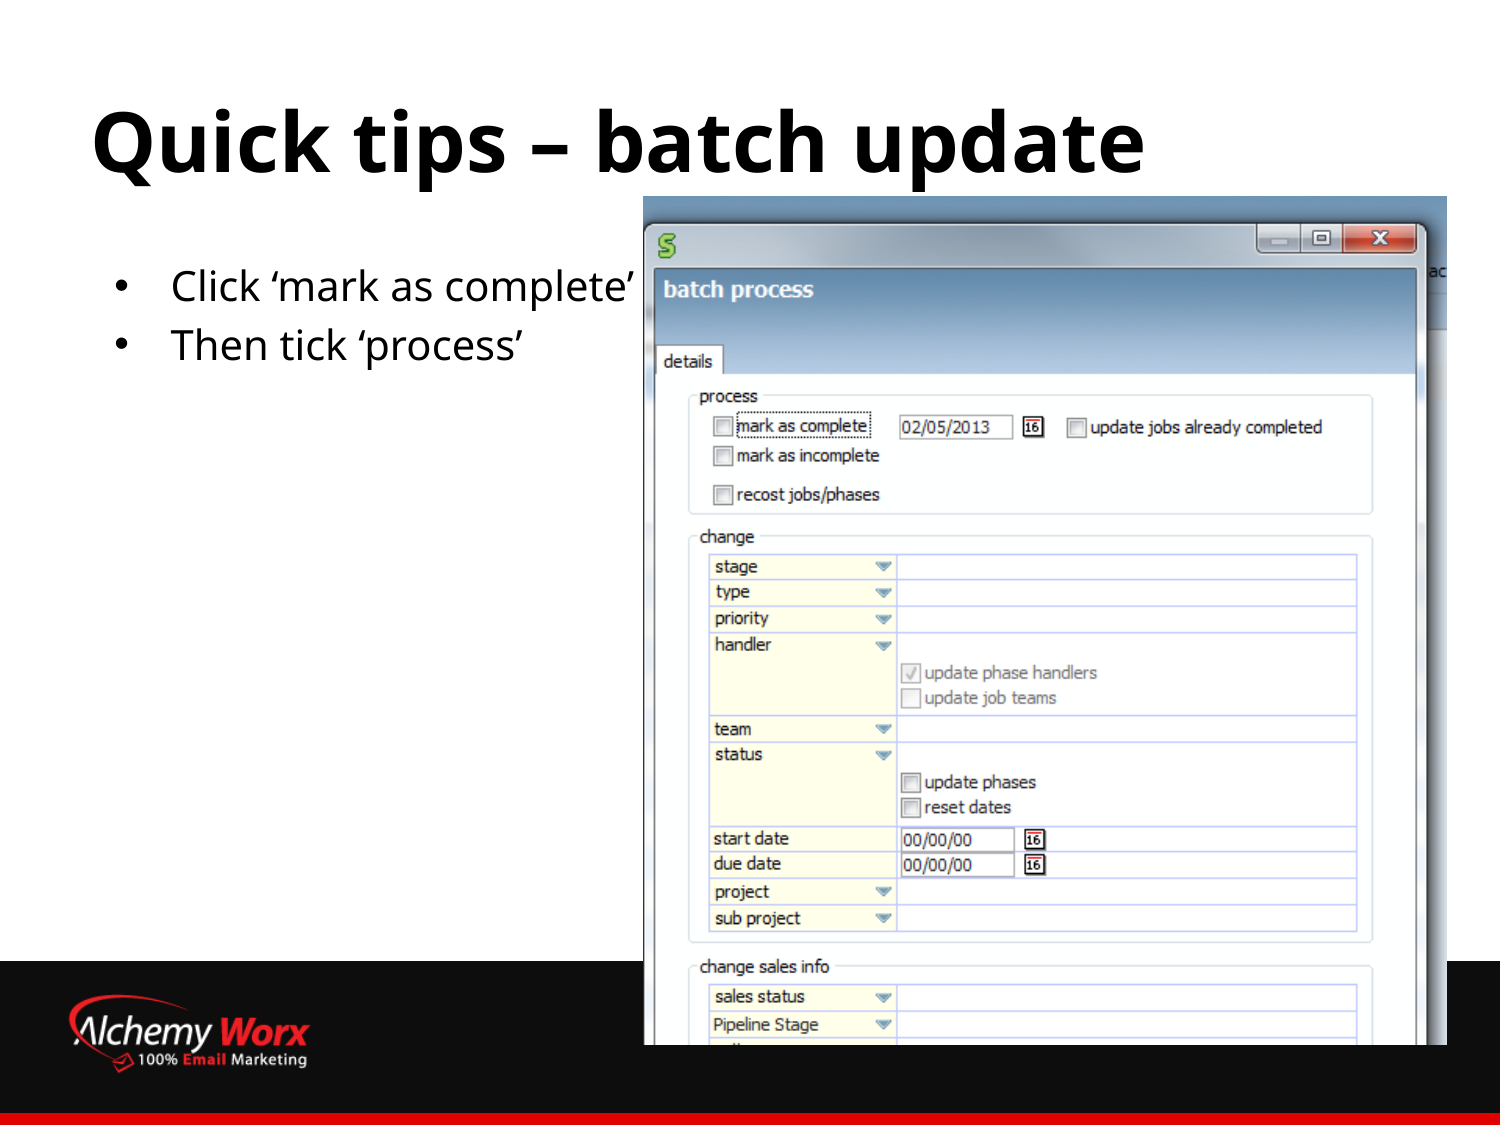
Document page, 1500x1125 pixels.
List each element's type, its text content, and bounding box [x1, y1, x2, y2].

list Click ‘mark as complete’ Then tick ‘process’ [80, 252, 638, 879]
picture [643, 196, 1447, 1045]
title Quick tips – batch update [74, 44, 1426, 233]
picture [41, 975, 339, 1094]
